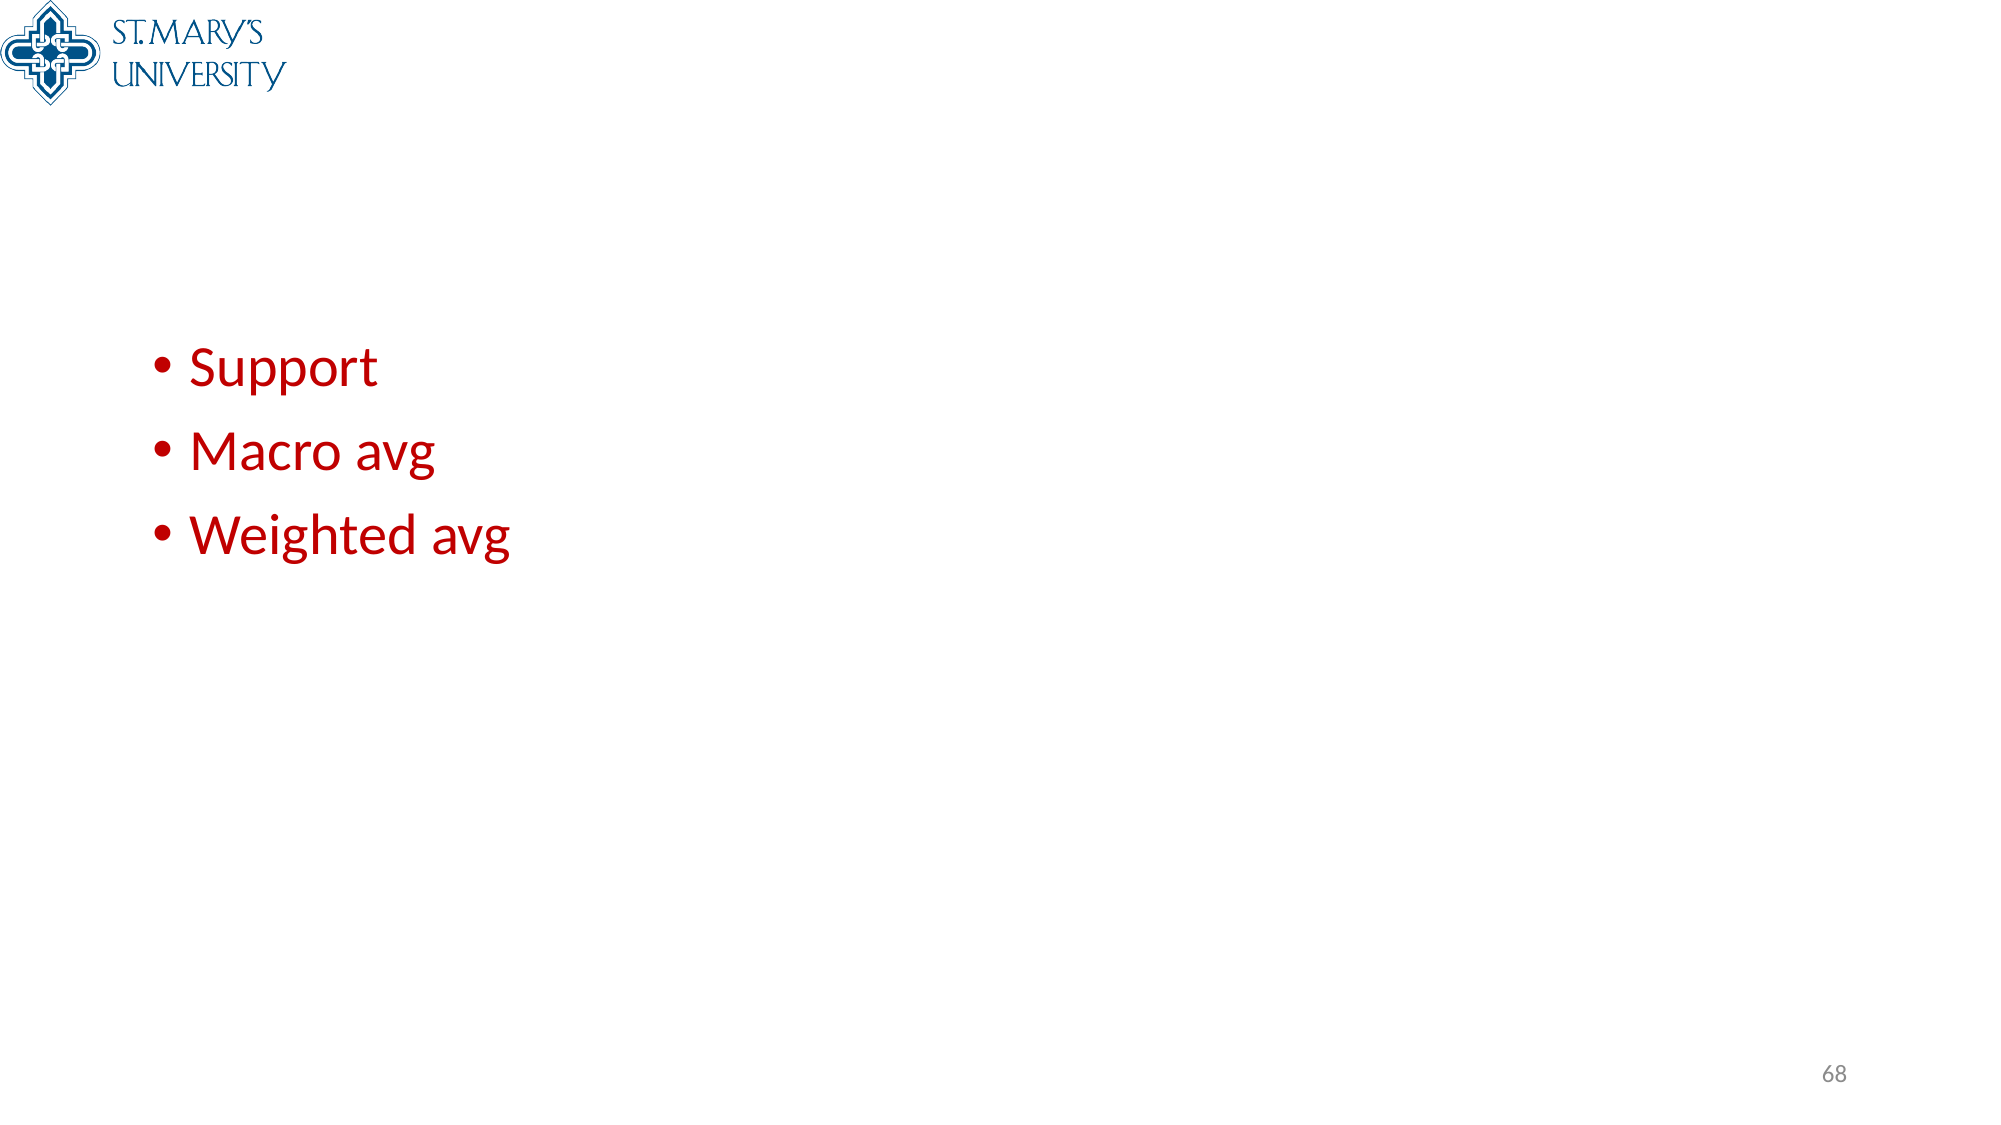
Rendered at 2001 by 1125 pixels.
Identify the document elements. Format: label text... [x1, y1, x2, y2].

list Support Macro avg Weighted avg [137, 328, 1863, 1043]
picture [0, 0, 287, 106]
slide_number 68 [1412, 1042, 1863, 1103]
